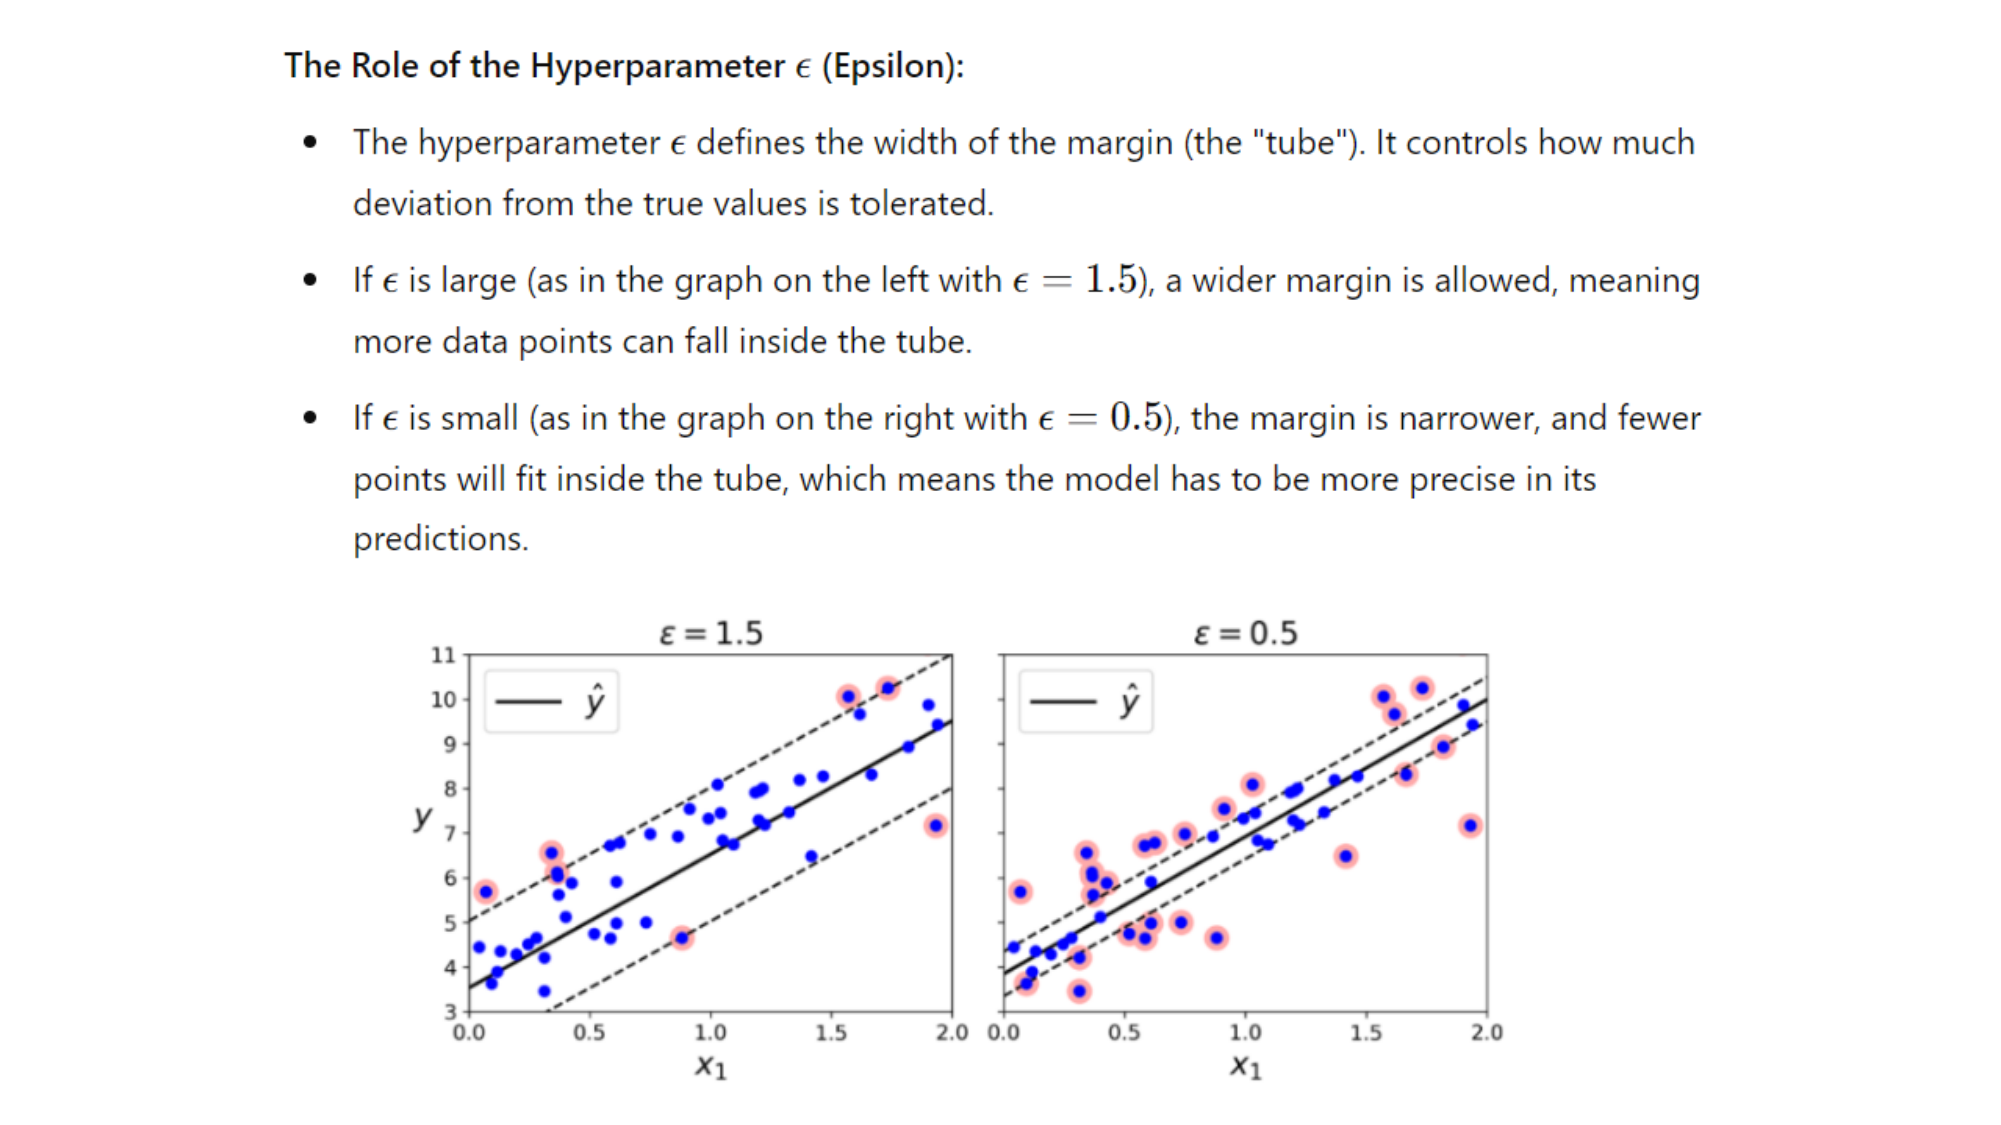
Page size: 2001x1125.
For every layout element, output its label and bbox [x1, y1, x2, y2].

picture [392, 582, 1544, 1103]
picture [268, 39, 1732, 563]
